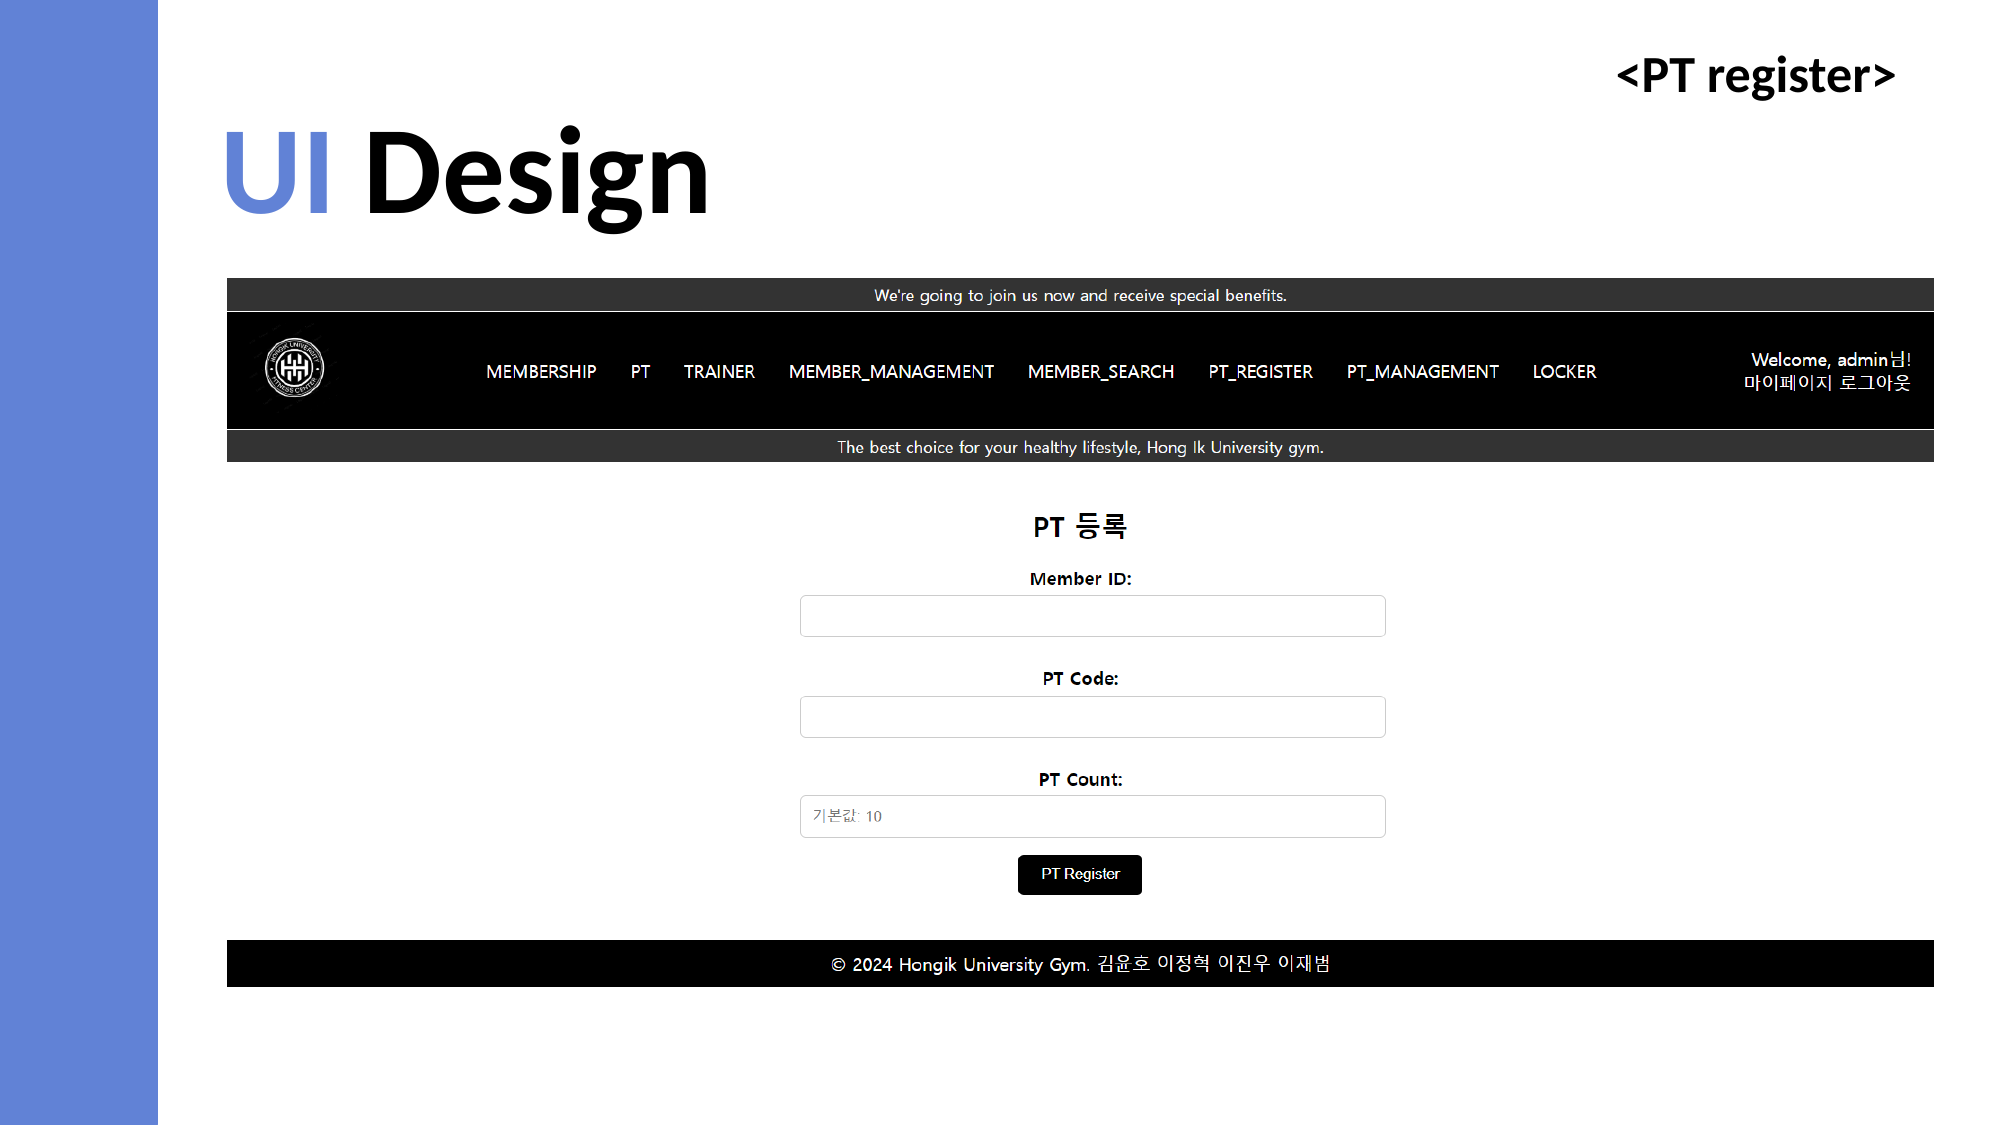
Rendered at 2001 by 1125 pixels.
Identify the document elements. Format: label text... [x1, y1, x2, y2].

text_box UI Design [205, 81, 728, 247]
text_box [0, 0, 158, 1125]
picture [222, 271, 1937, 991]
text_box <PT register> [1601, 33, 1913, 111]
